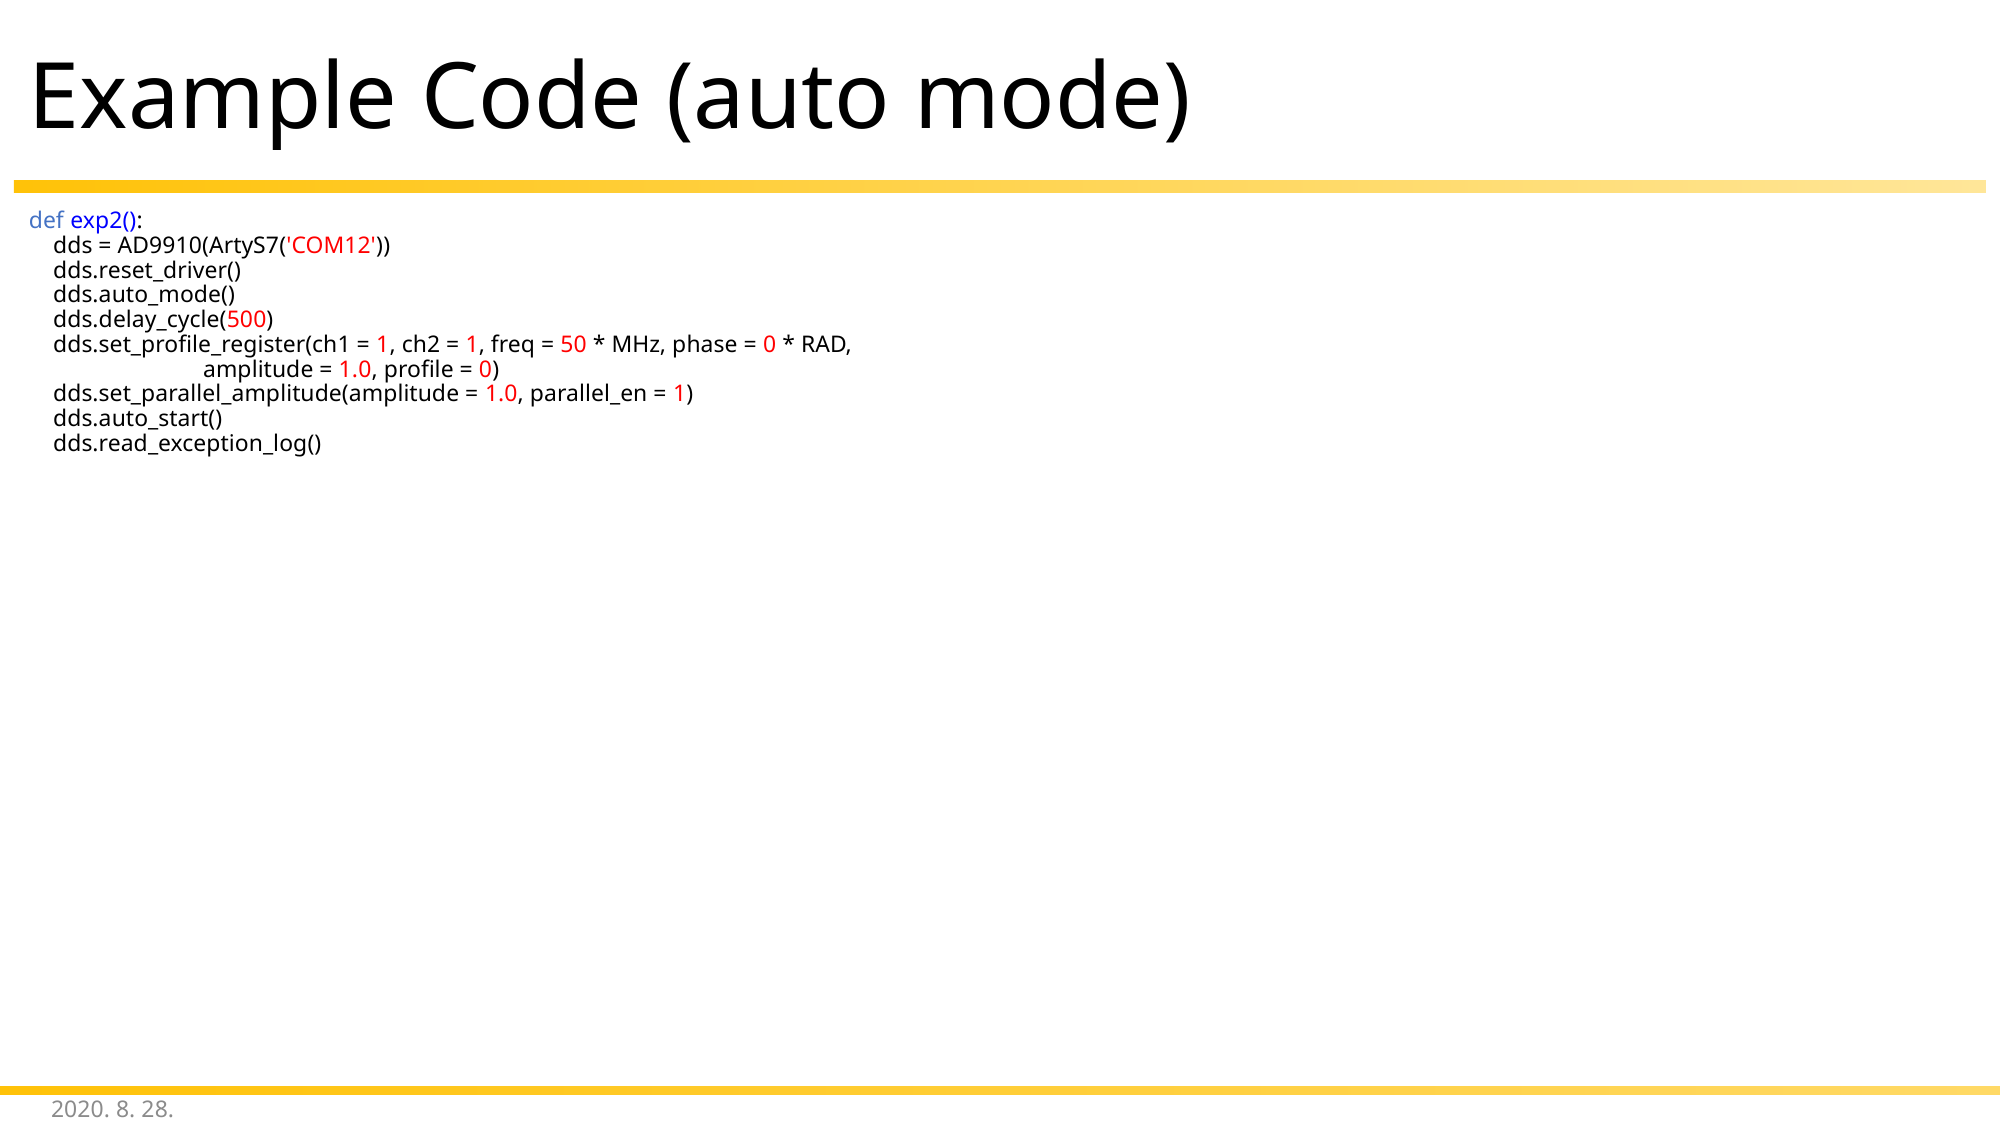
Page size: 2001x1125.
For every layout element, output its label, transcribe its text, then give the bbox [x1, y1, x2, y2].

slide_number 2020. 8. 28. [36, 1078, 486, 1125]
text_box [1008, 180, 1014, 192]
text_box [599, 180, 605, 192]
list def exp2(): dds = AD9910(ArtyS7('COM12')) dds.reset_driver() dds.auto_mode() dds.delay_cycle(500) dds.set_profile_register(ch1 = 1, ch2 = 1, freq = 50 * MHz, phase = 0 * RAD, amplitude = 1.0, profile = 0) dds.set_parallel_amplitude(amplitude = 1.0, parallel_en = 1) dds.auto_start() dds.read_exception_log() [14, 201, 1986, 1014]
title Example Code (auto mode) [13, 25, 1986, 173]
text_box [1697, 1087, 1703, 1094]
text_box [1948, 1087, 1956, 1094]
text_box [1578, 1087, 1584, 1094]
